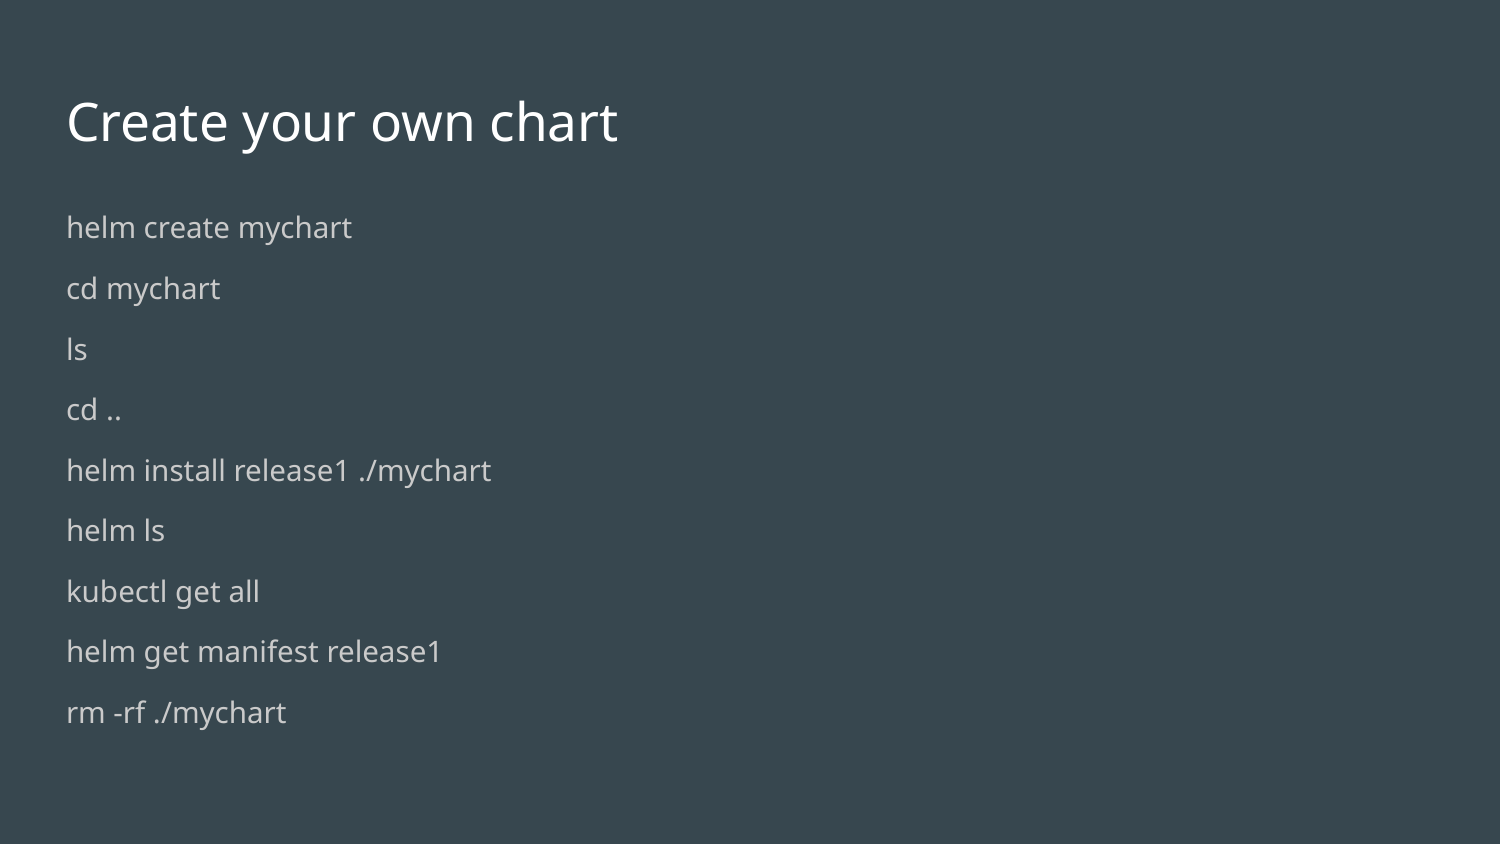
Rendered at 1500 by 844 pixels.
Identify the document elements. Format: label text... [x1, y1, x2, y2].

title Create your own chart [51, 72, 1449, 167]
list helm create mychart cd mychart ls cd .. helm install release1 ./mychart helm ls kubectl get all helm get manifest release1 rm -rf ./mychart [51, 189, 1449, 750]
